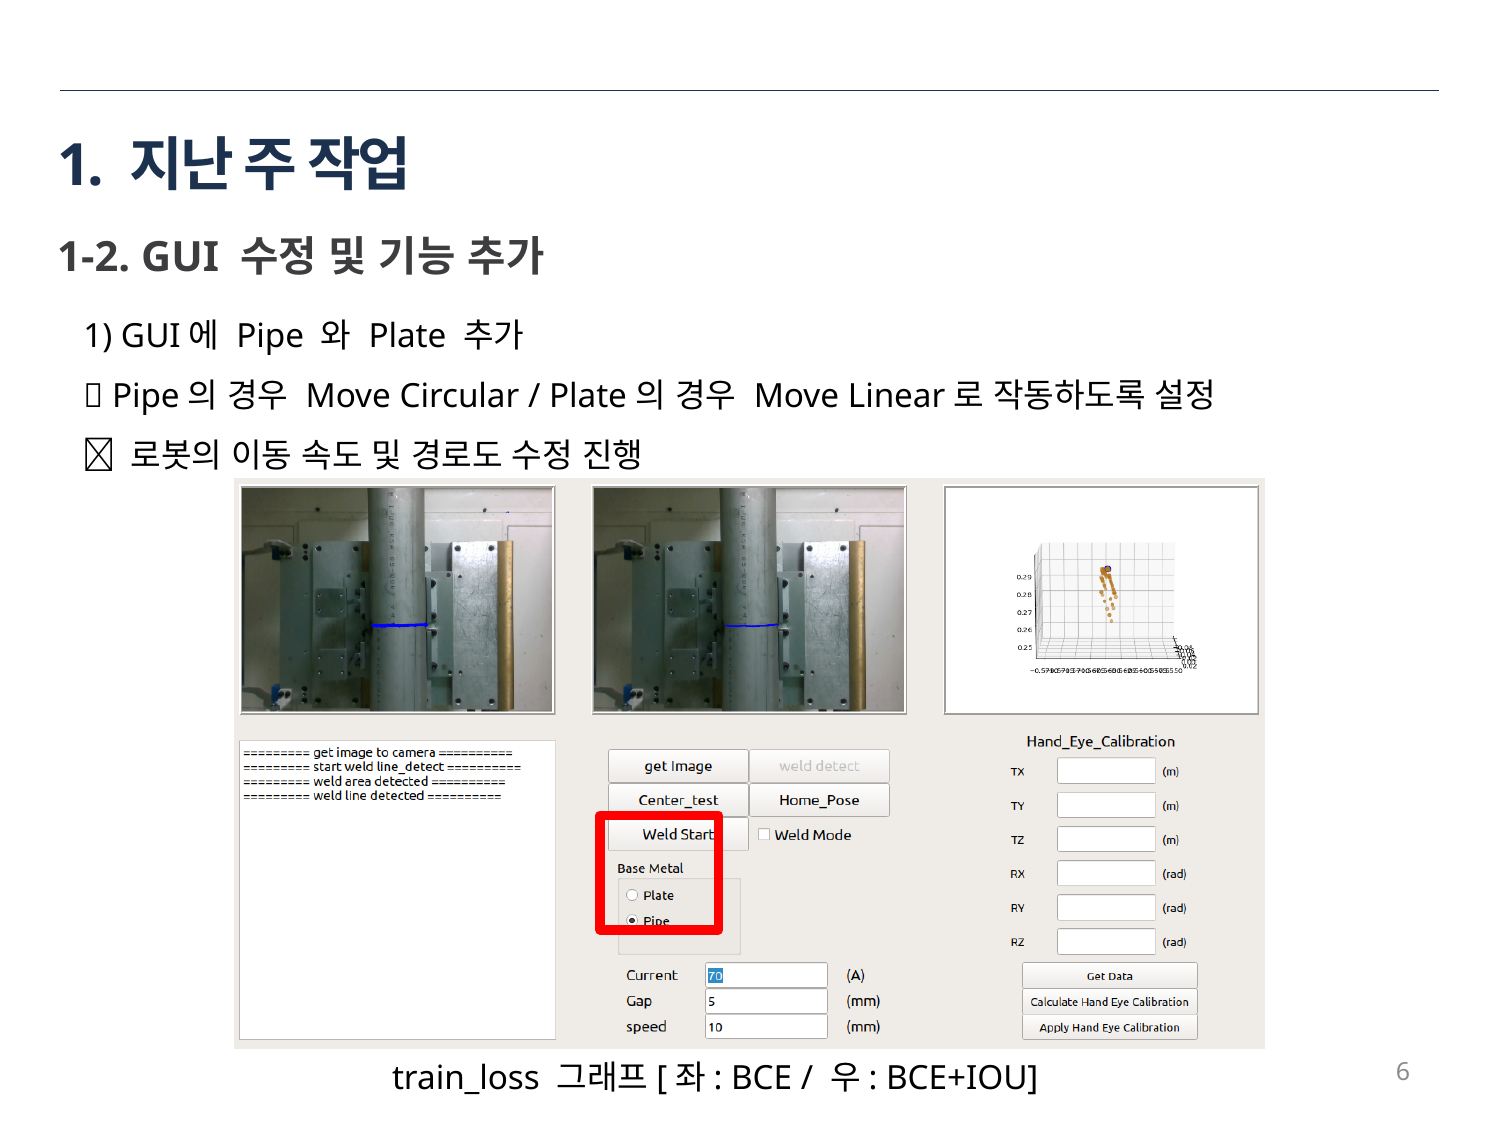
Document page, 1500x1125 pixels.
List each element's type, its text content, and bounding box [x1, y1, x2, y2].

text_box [234, 478, 1265, 1103]
text_box 1-2. GUI 수정 및 기능 추가 [42, 222, 1432, 432]
text_box 1) GUI에 Pipe 와 Plate 추가  Pipe의 경우 Move Circular / Plate의 경우 Move Linear로 작동하도록 설정  로봇의 이동 속도 및 경로도 수정 진행 [59, 286, 1380, 481]
title 1. 지난 주 작업 [42, 114, 1190, 211]
slide_number 6 [1268, 1042, 1425, 1103]
